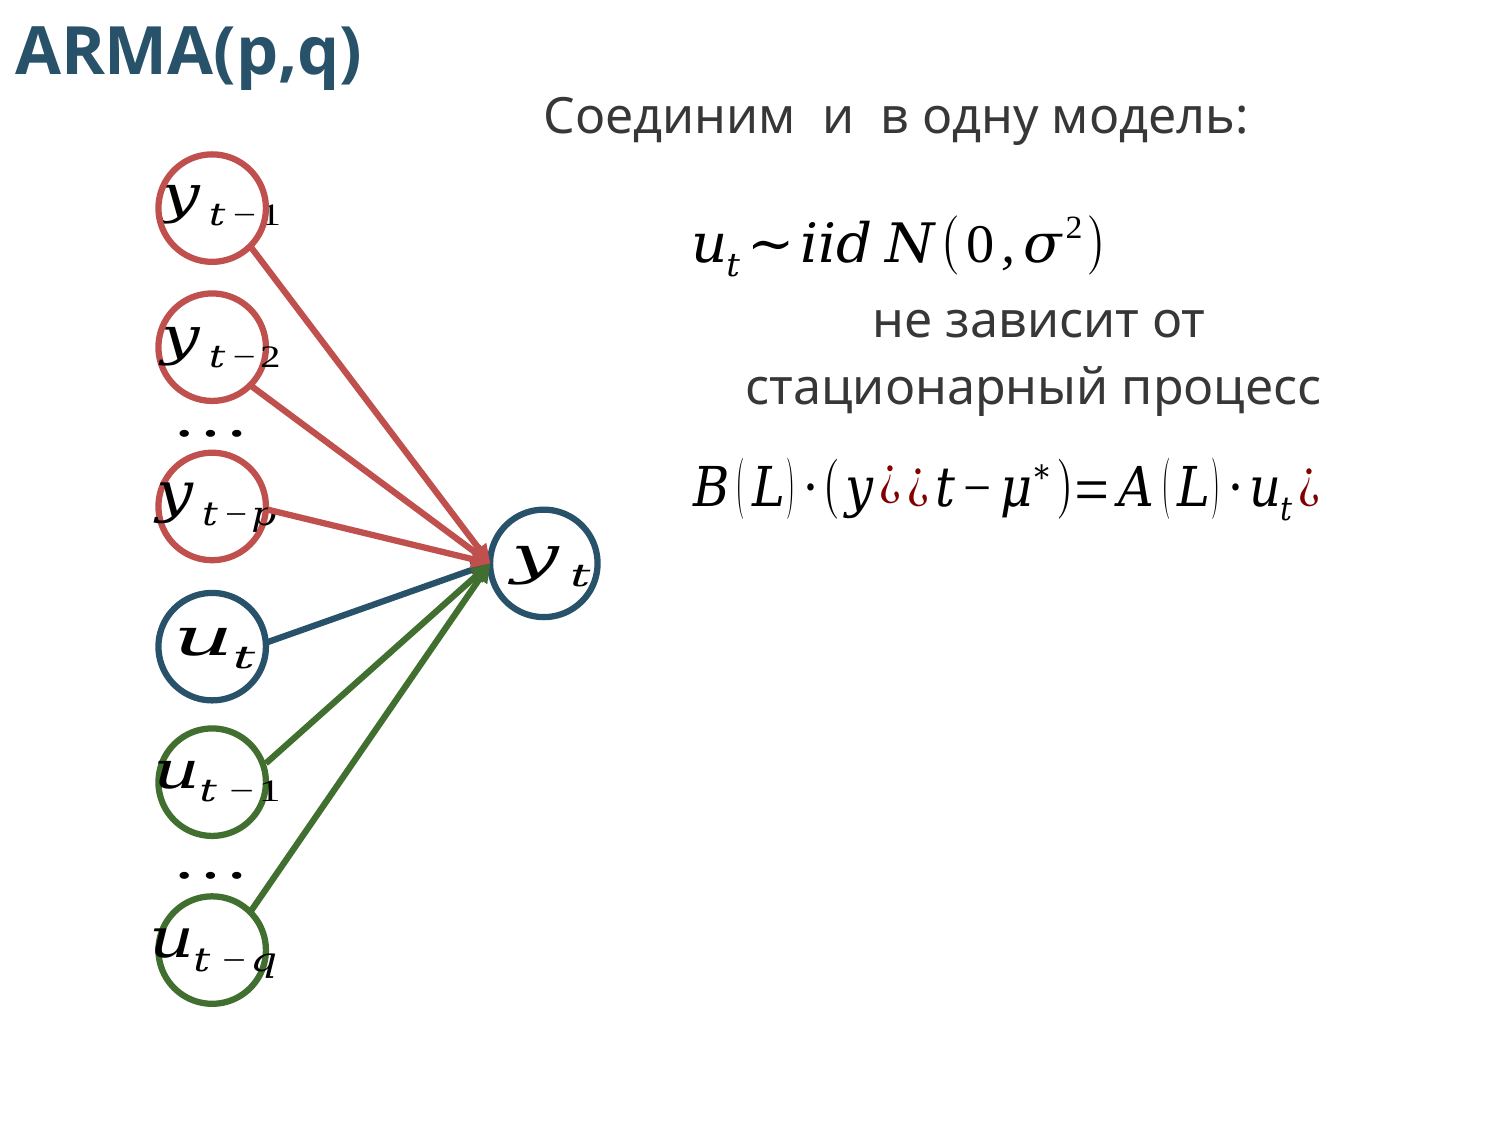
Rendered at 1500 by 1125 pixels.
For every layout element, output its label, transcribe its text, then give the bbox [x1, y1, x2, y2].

text_box [156, 726, 244, 839]
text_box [267, 509, 491, 561]
text_box [158, 450, 243, 563]
text_box [156, 894, 269, 1006]
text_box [249, 563, 491, 913]
text_box [497, 507, 600, 620]
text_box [249, 385, 491, 562]
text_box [249, 245, 491, 384]
text_box [156, 291, 244, 404]
text_box [156, 485, 172, 520]
text_box [156, 152, 269, 264]
text_box [156, 590, 244, 703]
text_box ARMA(p,q) [0, 0, 1500, 96]
